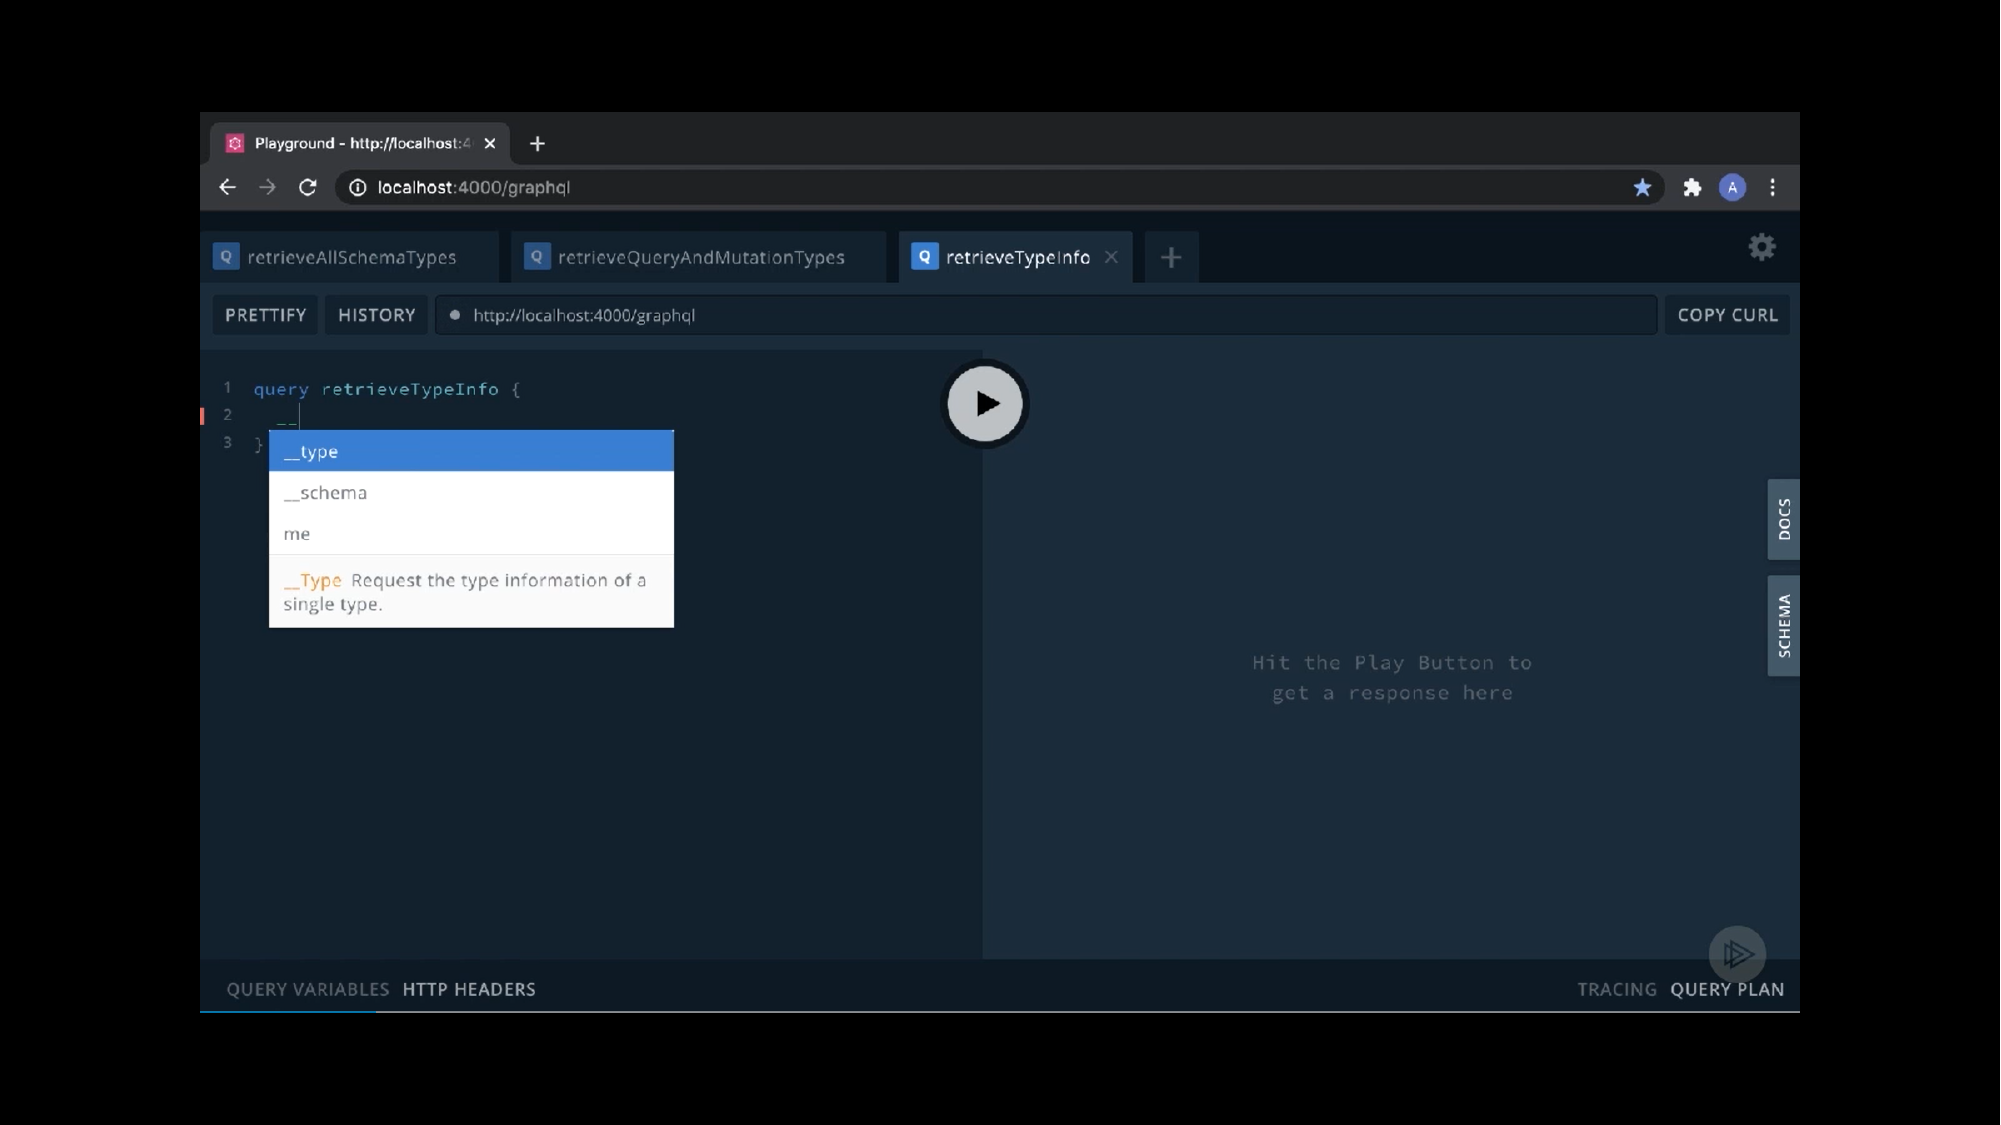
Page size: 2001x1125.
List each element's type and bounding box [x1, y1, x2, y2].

picture [199, 112, 1800, 1013]
